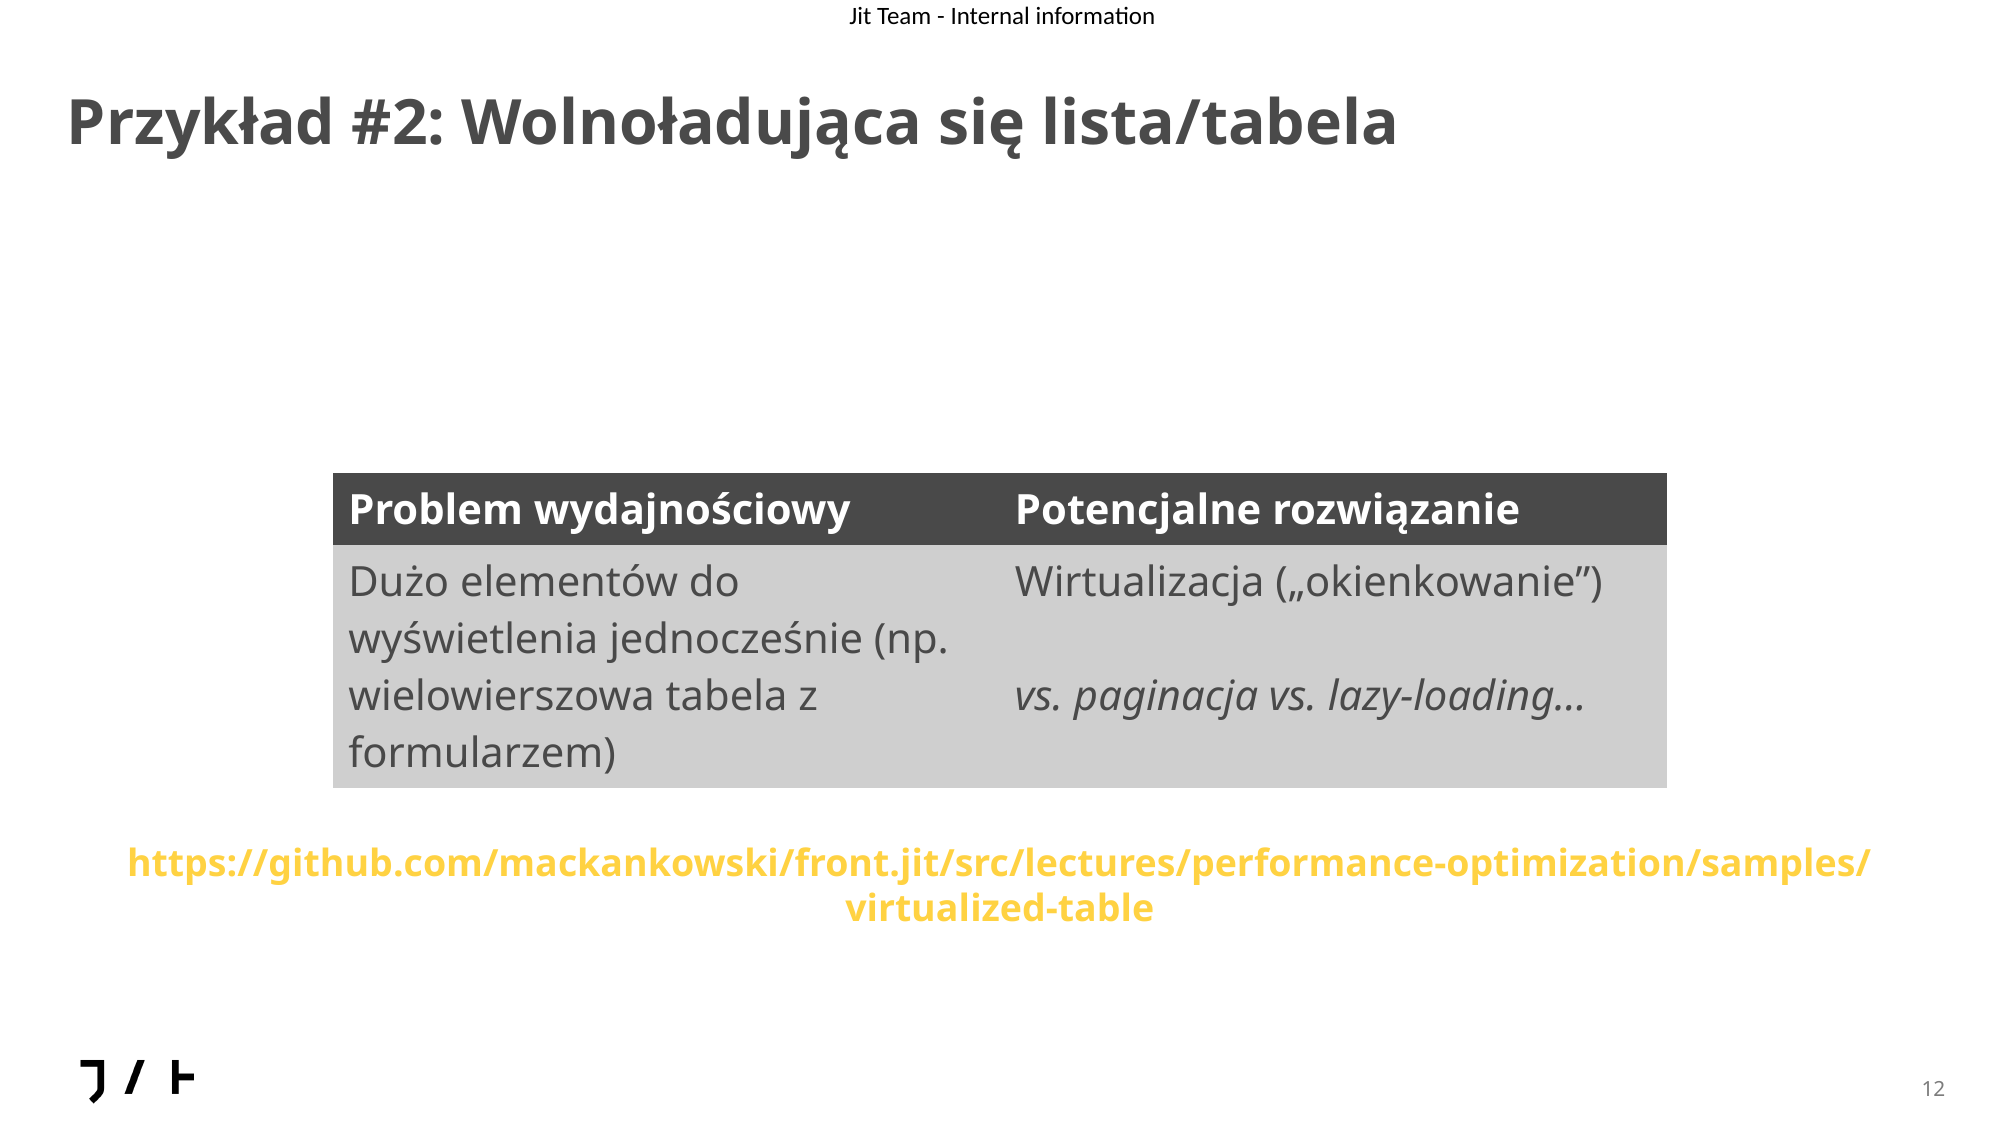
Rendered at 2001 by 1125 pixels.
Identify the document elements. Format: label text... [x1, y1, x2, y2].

table_cell Wirtualizacja („okienkowanie”) vs. paginacja vs. lazy-loading… [1000, 545, 1667, 788]
slide_number 12 [1903, 1070, 1963, 1110]
table_header Problem wydajnościowy [333, 473, 1000, 545]
title Przykład #2: Wolnoładująca się lista/tabela [66, 55, 1904, 157]
table_header Potencjalne rozwiązanie [1000, 473, 1667, 545]
picture [66, 1042, 205, 1115]
table_cell Dużo elementów do wyświetlenia jednocześnie (np. wielowierszowa tabela z formularzem) [333, 545, 1000, 788]
text_box https://github.com/mackankowski/front.jit/src/lectures/performance-optimization/samples/virtualized-table [99, 832, 1901, 937]
